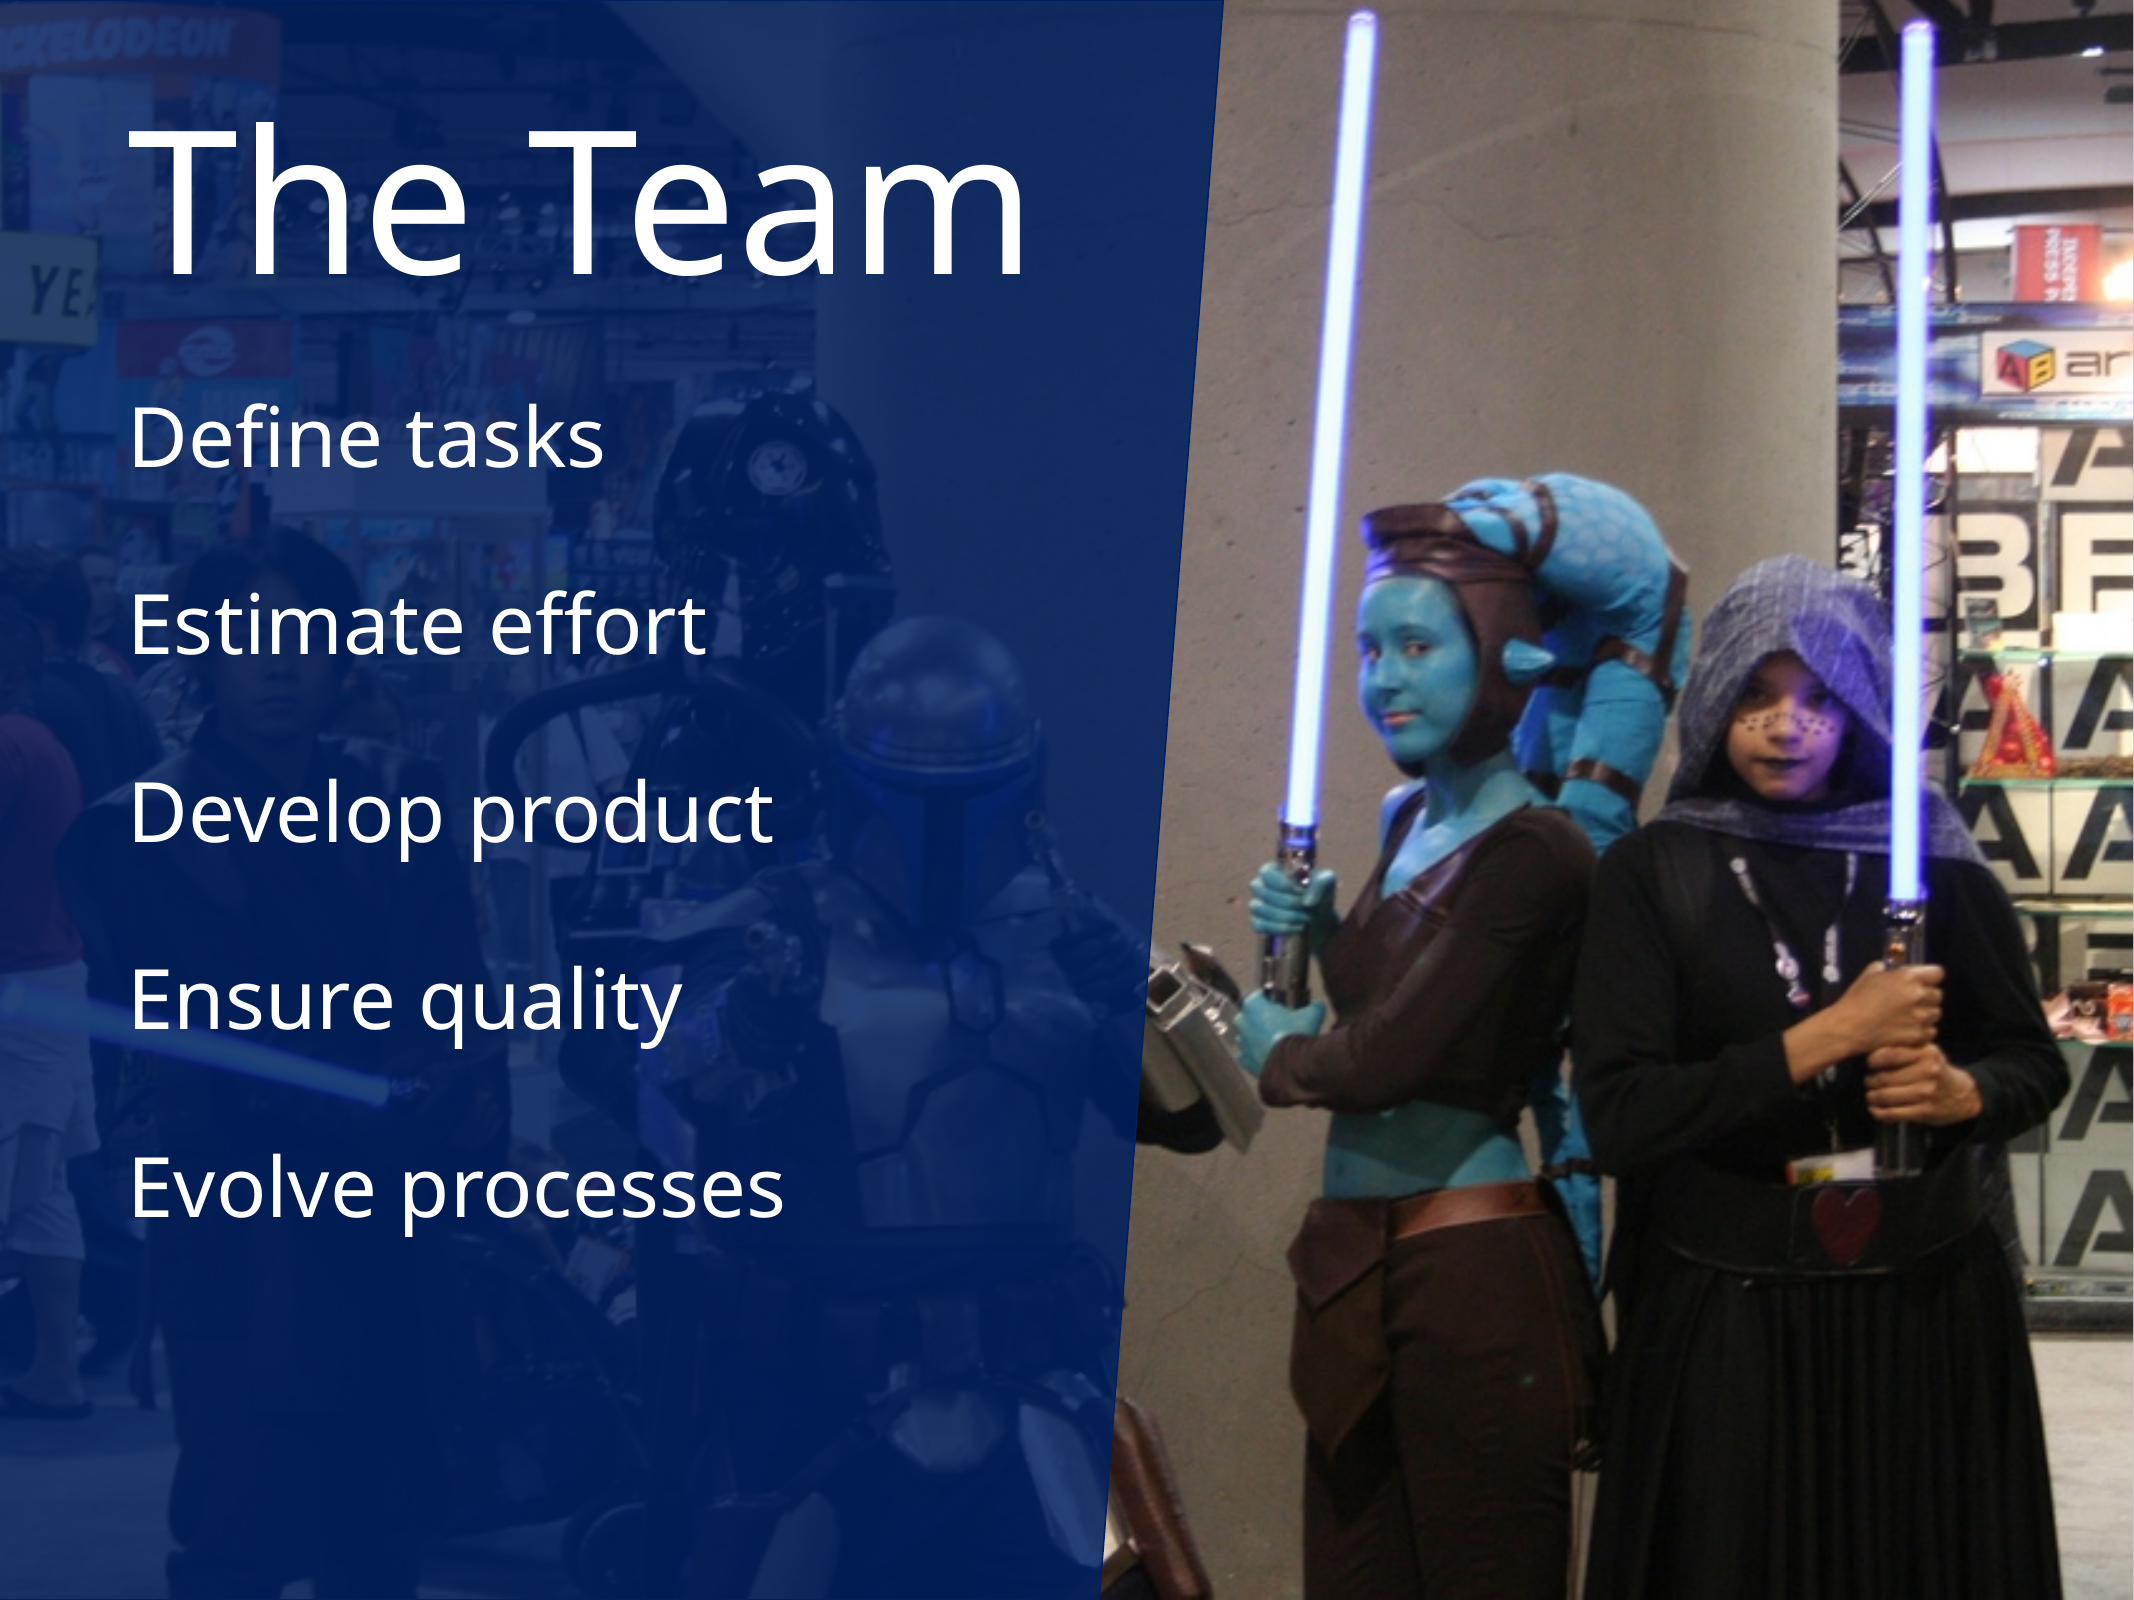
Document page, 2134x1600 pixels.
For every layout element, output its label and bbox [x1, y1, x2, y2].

list [0, 0, 2134, 1600]
